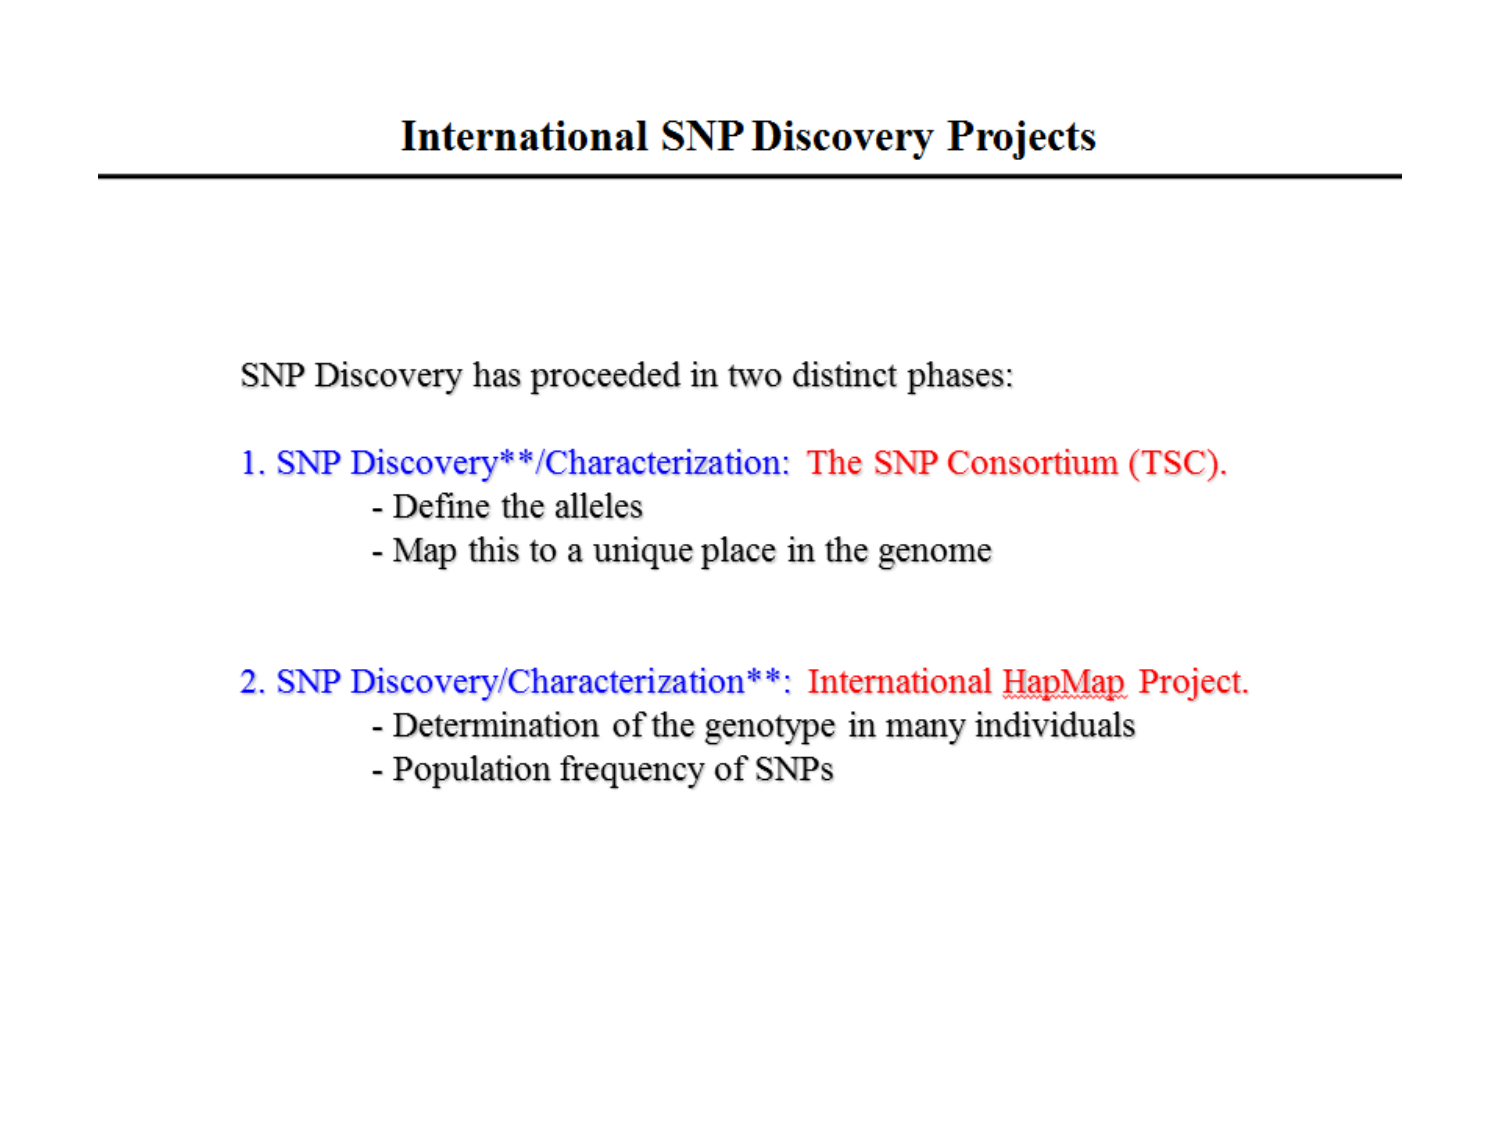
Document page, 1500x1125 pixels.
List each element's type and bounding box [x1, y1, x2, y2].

picture [98, 73, 1402, 1051]
